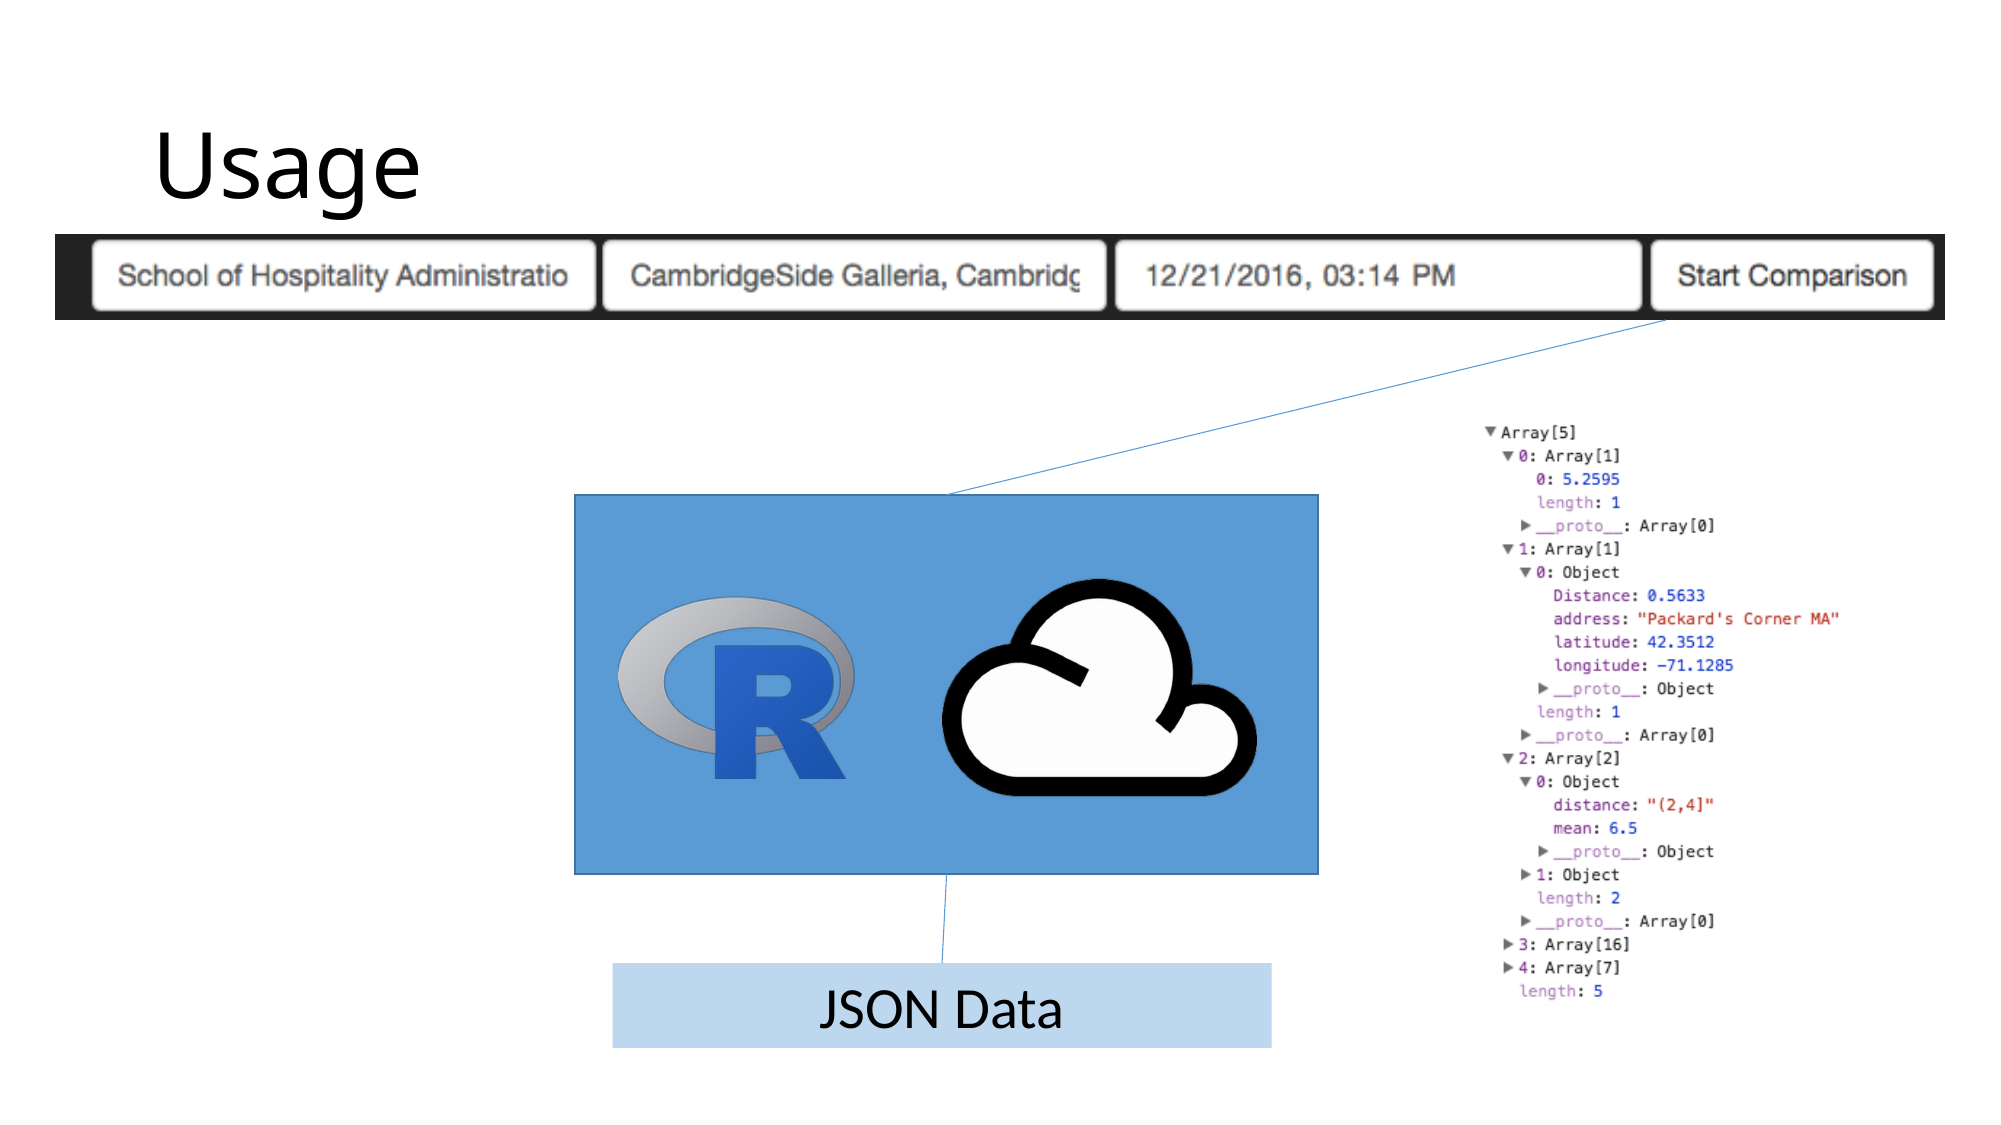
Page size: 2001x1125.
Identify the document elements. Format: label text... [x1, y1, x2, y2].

picture [1469, 421, 1863, 1007]
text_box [946, 320, 1666, 495]
title Usage [137, 59, 1863, 234]
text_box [574, 494, 1319, 875]
picture [55, 234, 1945, 320]
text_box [942, 874, 947, 964]
text_box JSON Data [612, 963, 1272, 1048]
